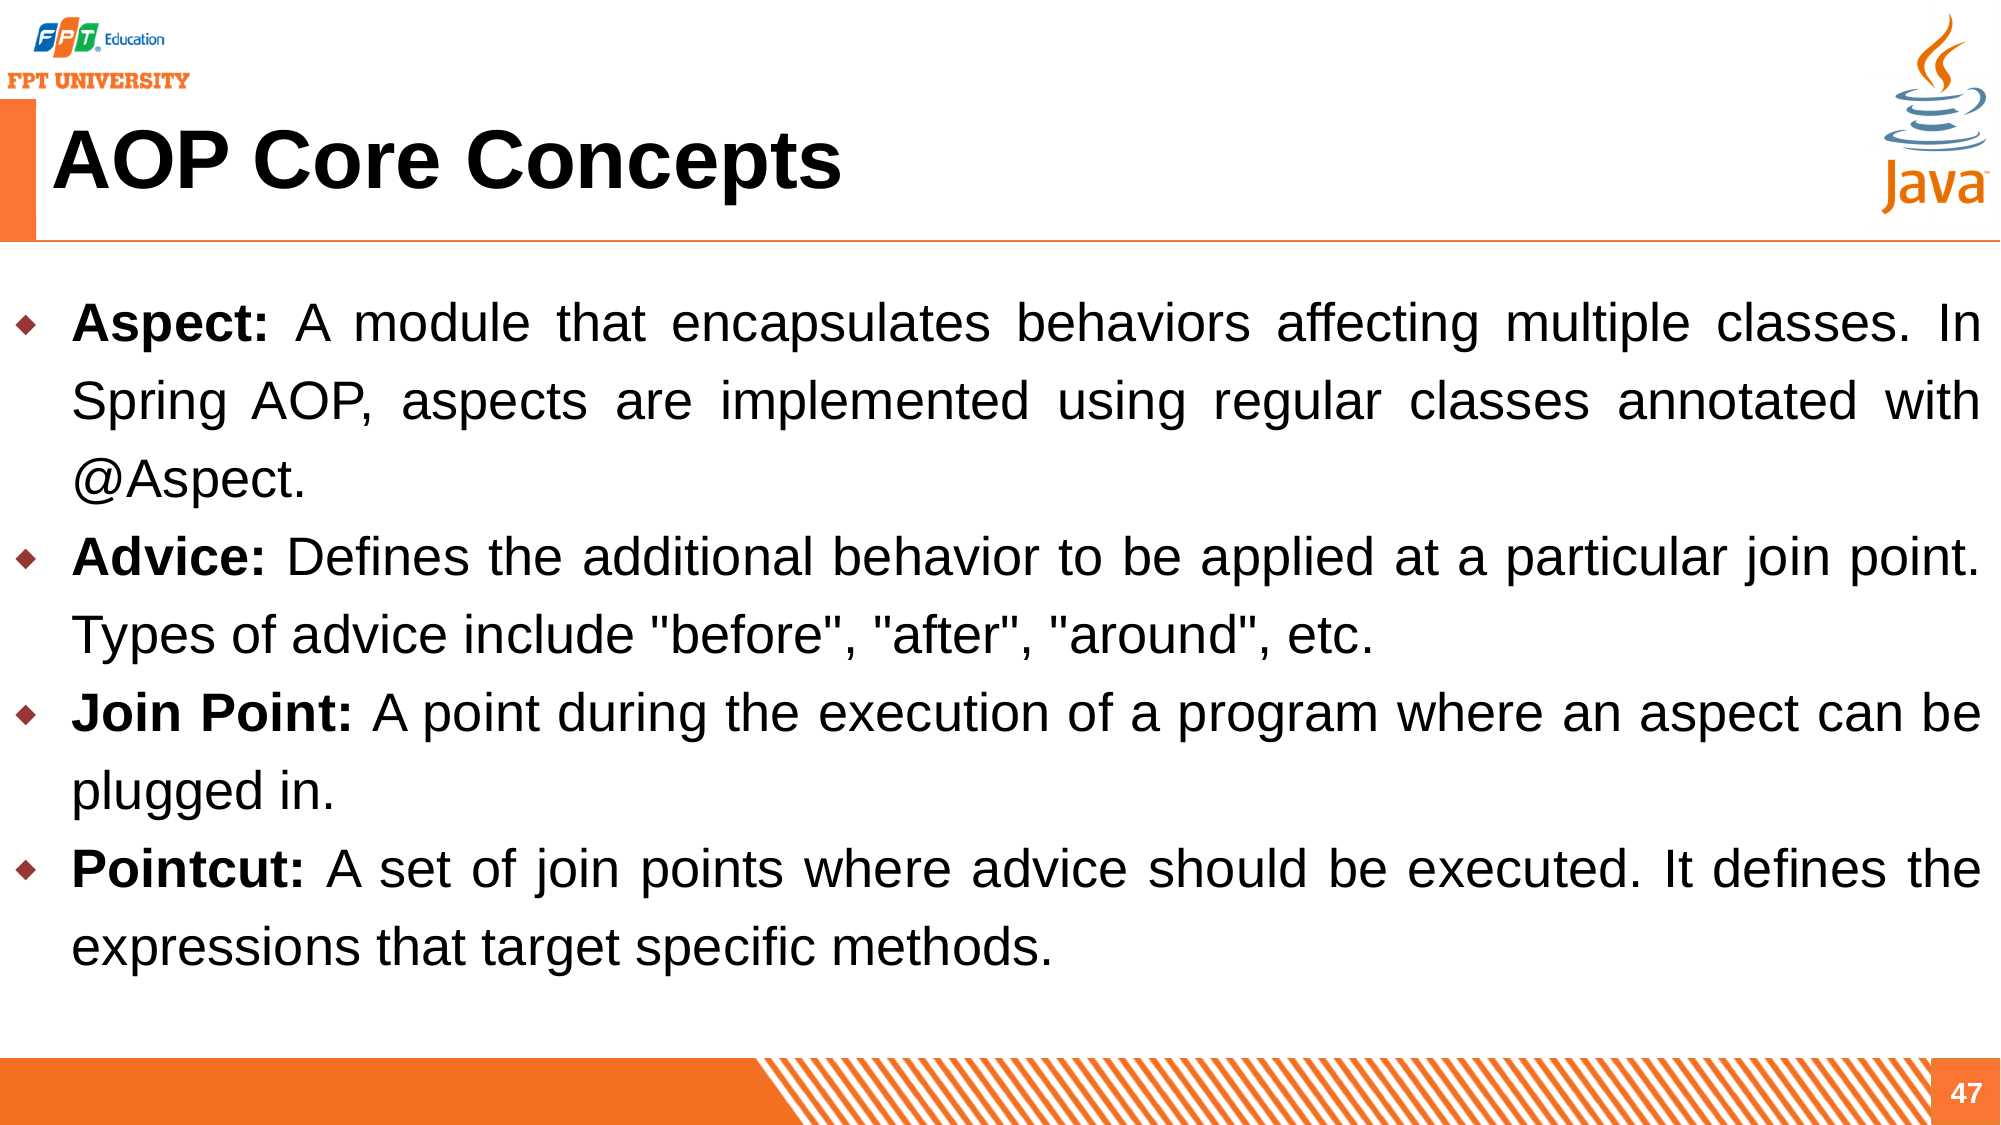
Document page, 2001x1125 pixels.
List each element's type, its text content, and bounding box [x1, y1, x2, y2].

title AOP Core Concepts [36, 108, 1869, 215]
picture [0, 2, 197, 99]
picture [0, 1058, 1934, 1125]
picture [1868, 4, 2000, 226]
slide_number 47 [1933, 1059, 2000, 1124]
list Aspect: A module that encapsulates behaviors affecting multiple classes. In Spring AOP, aspects are implemented using regular classes annotated with @Aspect. Advice: Defines the additional behavior to be applied at a particular join point. Types of advice include "before", "after", "around", etc. Join Point: A point during the execution of a program where an aspect can be plugged in. Pointcut: A set of join points where advice should be executed. It defines the expressions that target specific methods. [0, 266, 2000, 1057]
